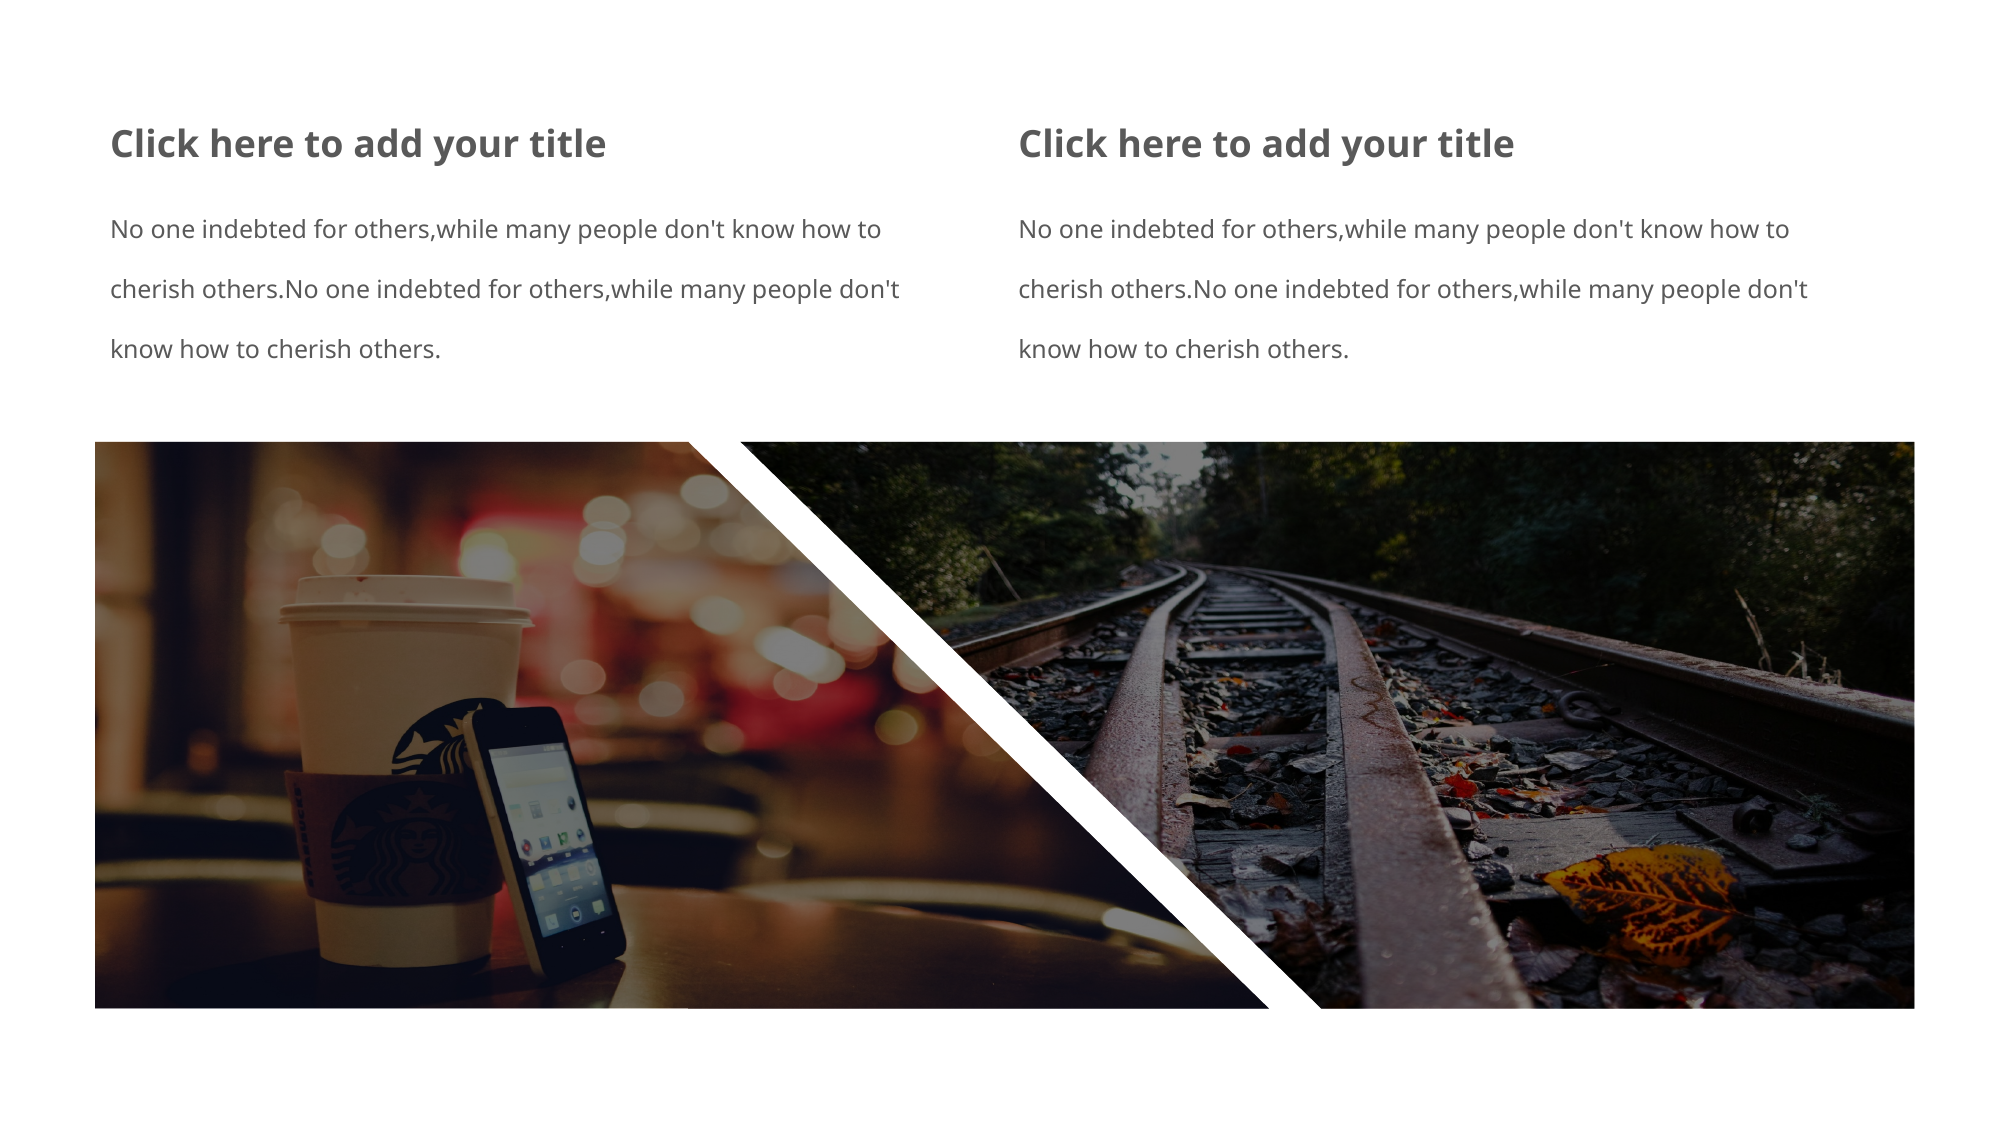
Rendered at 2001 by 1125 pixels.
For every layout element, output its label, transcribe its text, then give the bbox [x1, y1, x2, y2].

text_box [740, 441, 1915, 1009]
text_box Click here to add your title [1003, 113, 1599, 173]
text_box Click here to add your title [95, 113, 691, 173]
text_box No one indebted for others,while many people don't know how to cherish others.No one indebted for others,while many people don't know how to cherish others. [1003, 176, 1835, 371]
text_box No one indebted for others,while many people don't know how to cherish others.No one indebted for others,while many people don't know how to cherish others. [95, 176, 926, 371]
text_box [95, 441, 740, 1009]
